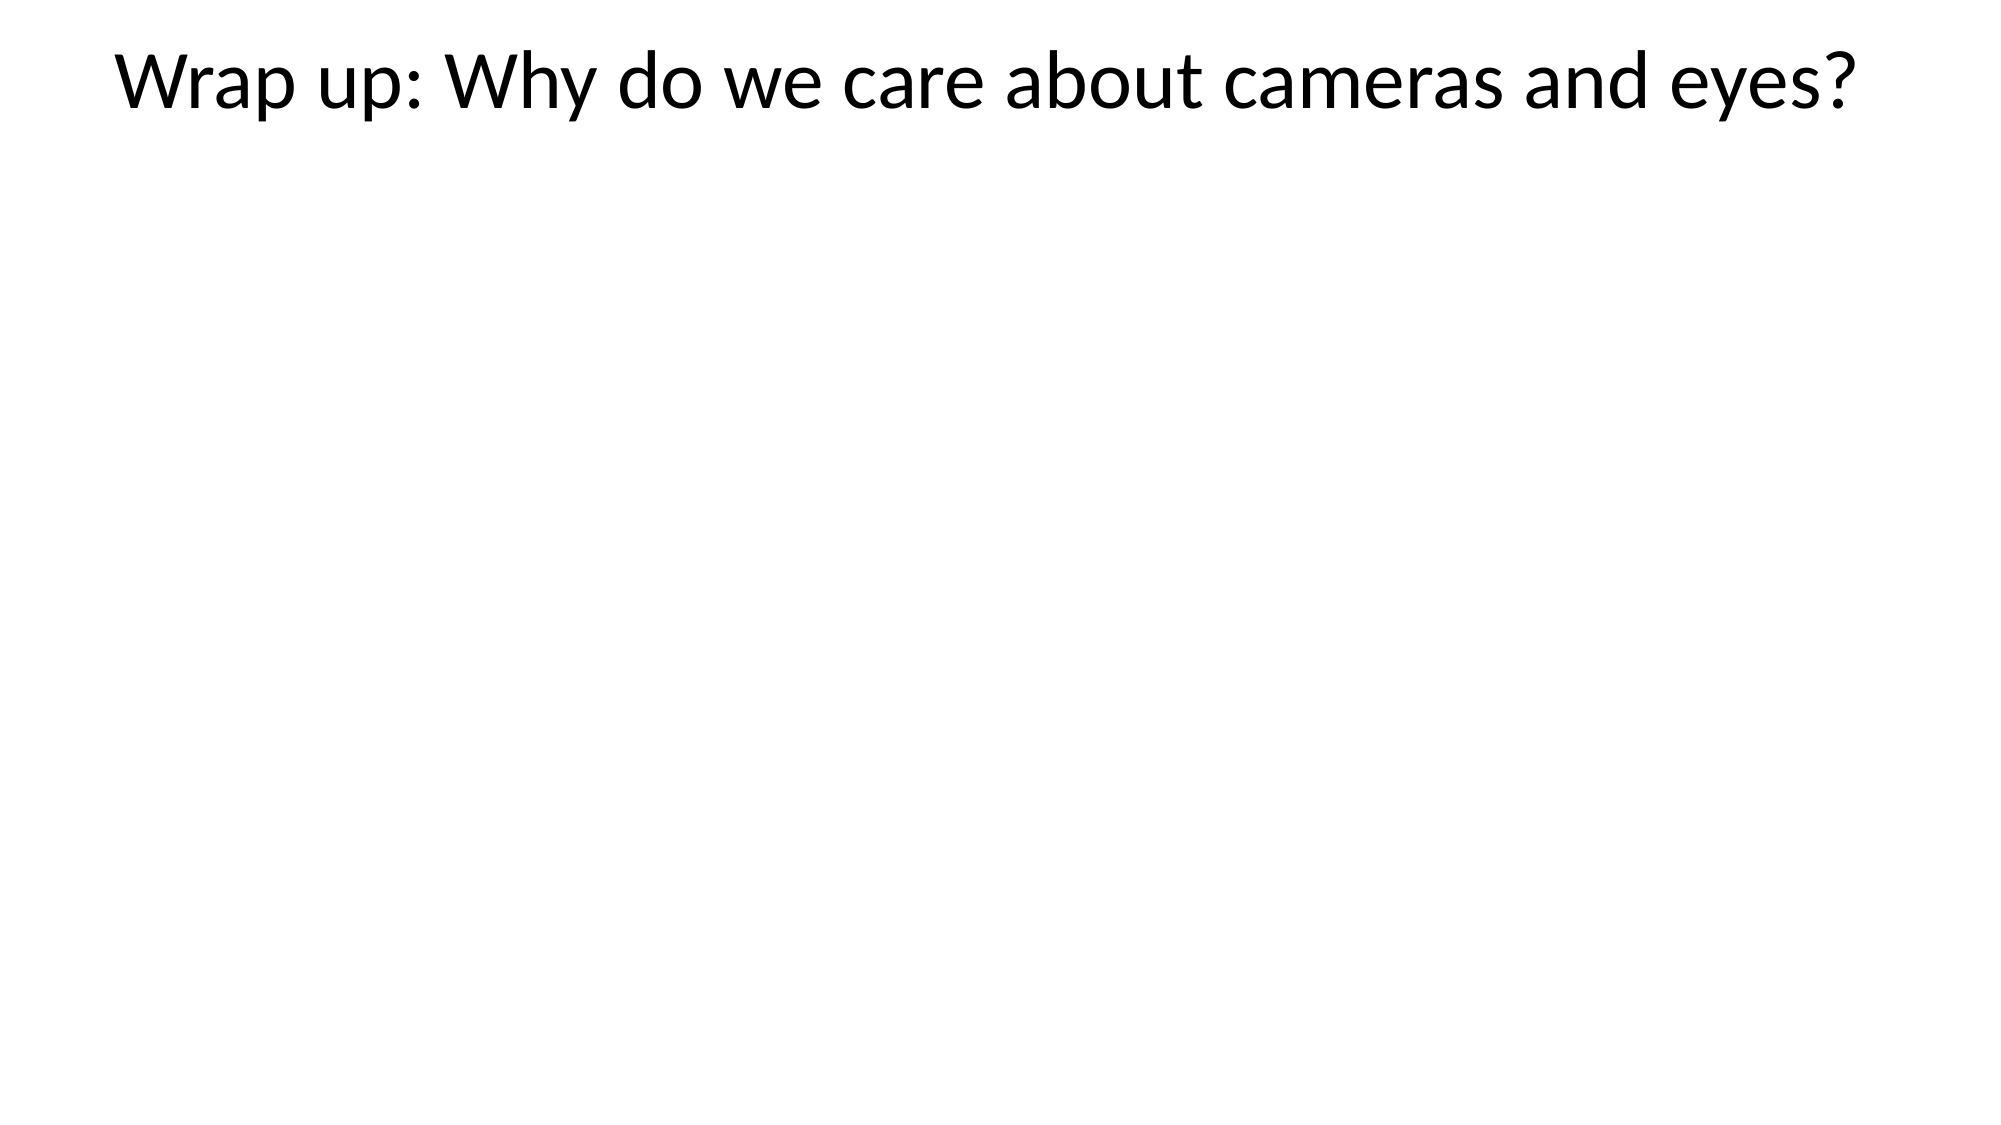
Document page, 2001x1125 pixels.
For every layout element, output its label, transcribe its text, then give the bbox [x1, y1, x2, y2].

title Wrap up: Why do we care about cameras and eyes? [99, 0, 1900, 150]
